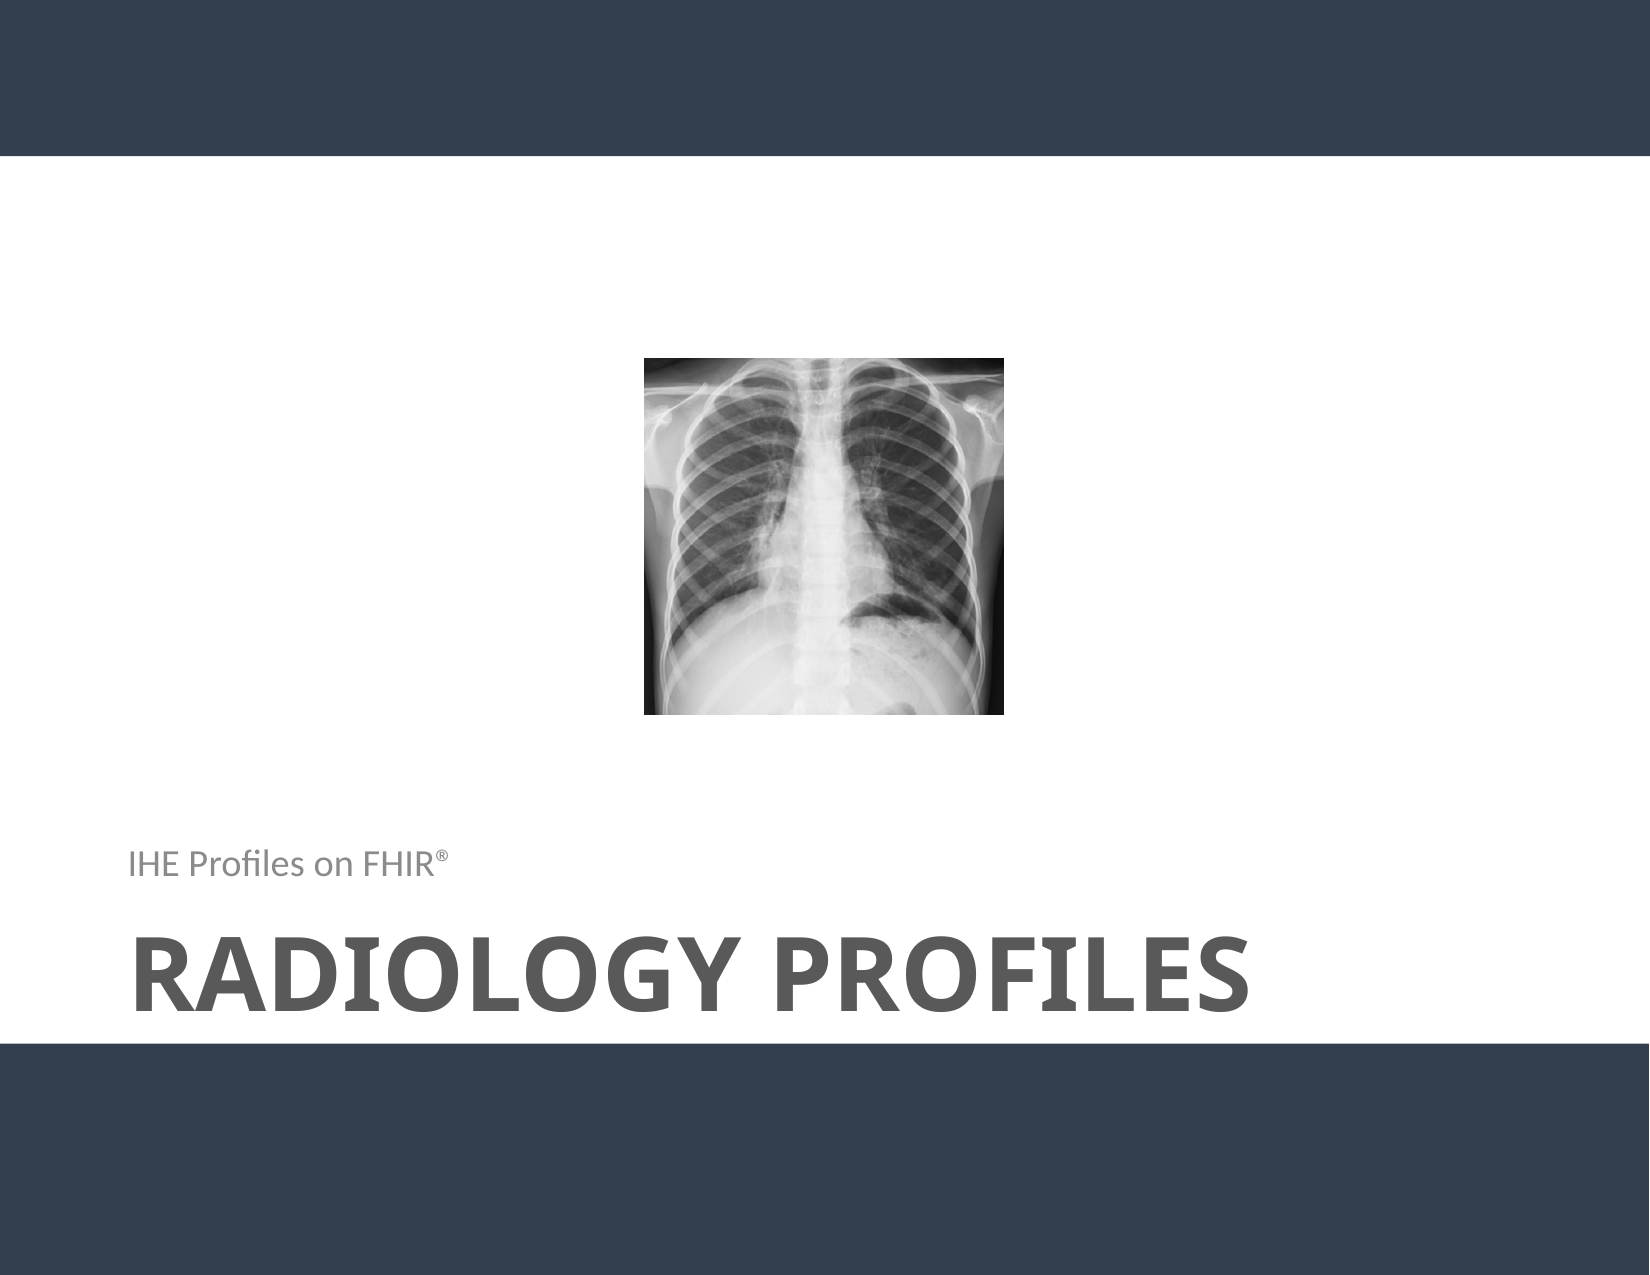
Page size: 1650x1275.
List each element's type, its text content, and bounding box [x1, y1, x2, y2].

list IHE Profiles on FHIR® [112, 836, 1536, 893]
title RADIOLOGY PROFILES [112, 893, 1536, 1042]
picture [644, 358, 1004, 716]
